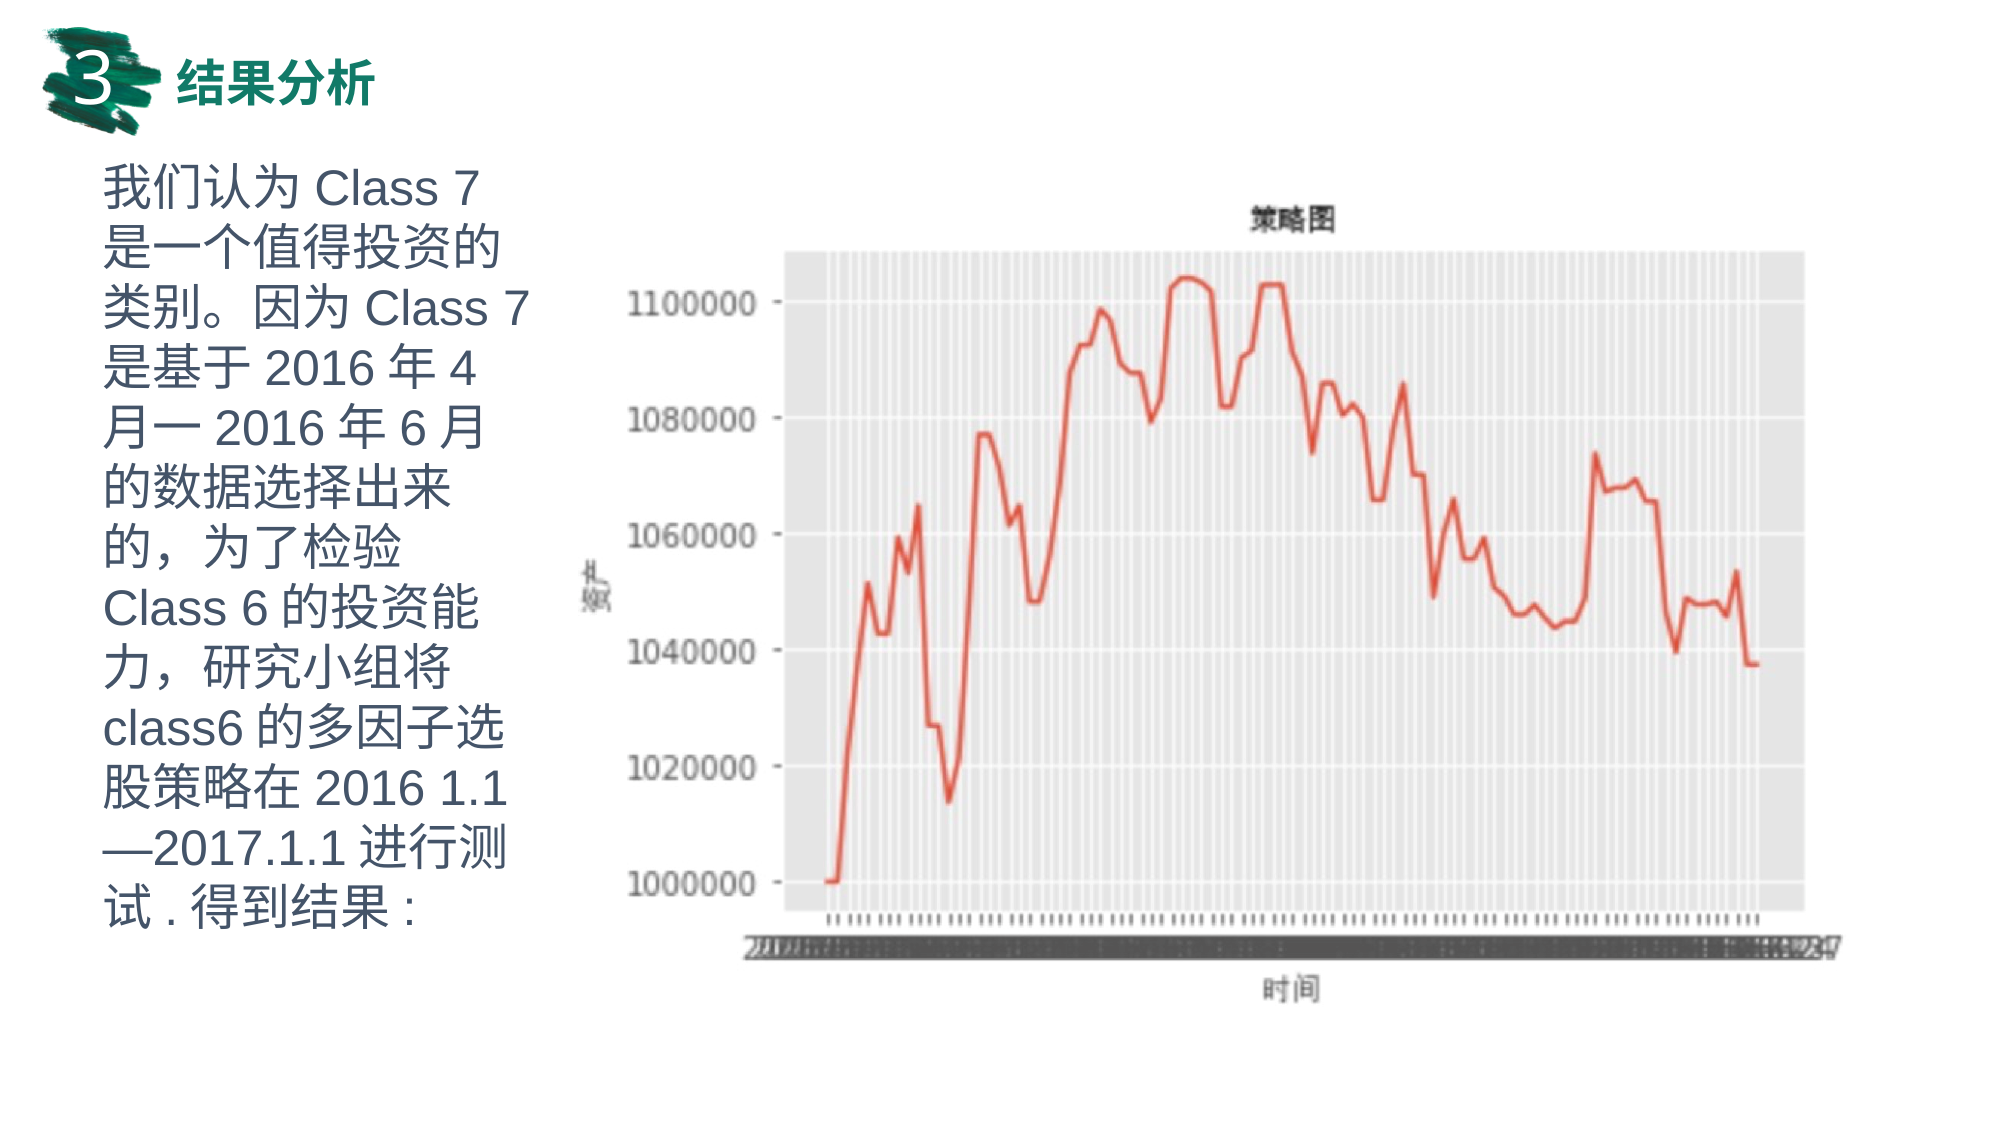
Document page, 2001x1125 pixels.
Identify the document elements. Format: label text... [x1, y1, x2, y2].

text_box 我们认为Class 7是一个值得投资的类别。因为Class 7 是基于2016年4月一2016年6月的数据选择出来的，为了检验 Class 6的投资能力，研究小组将class6的多因子选股策略在2016 1.1—2017.1.1进行测试.得到结果: [102, 155, 533, 1076]
text_box 结果分析 [168, 43, 533, 119]
picture [42, 25, 163, 136]
picture [578, 164, 1940, 1019]
